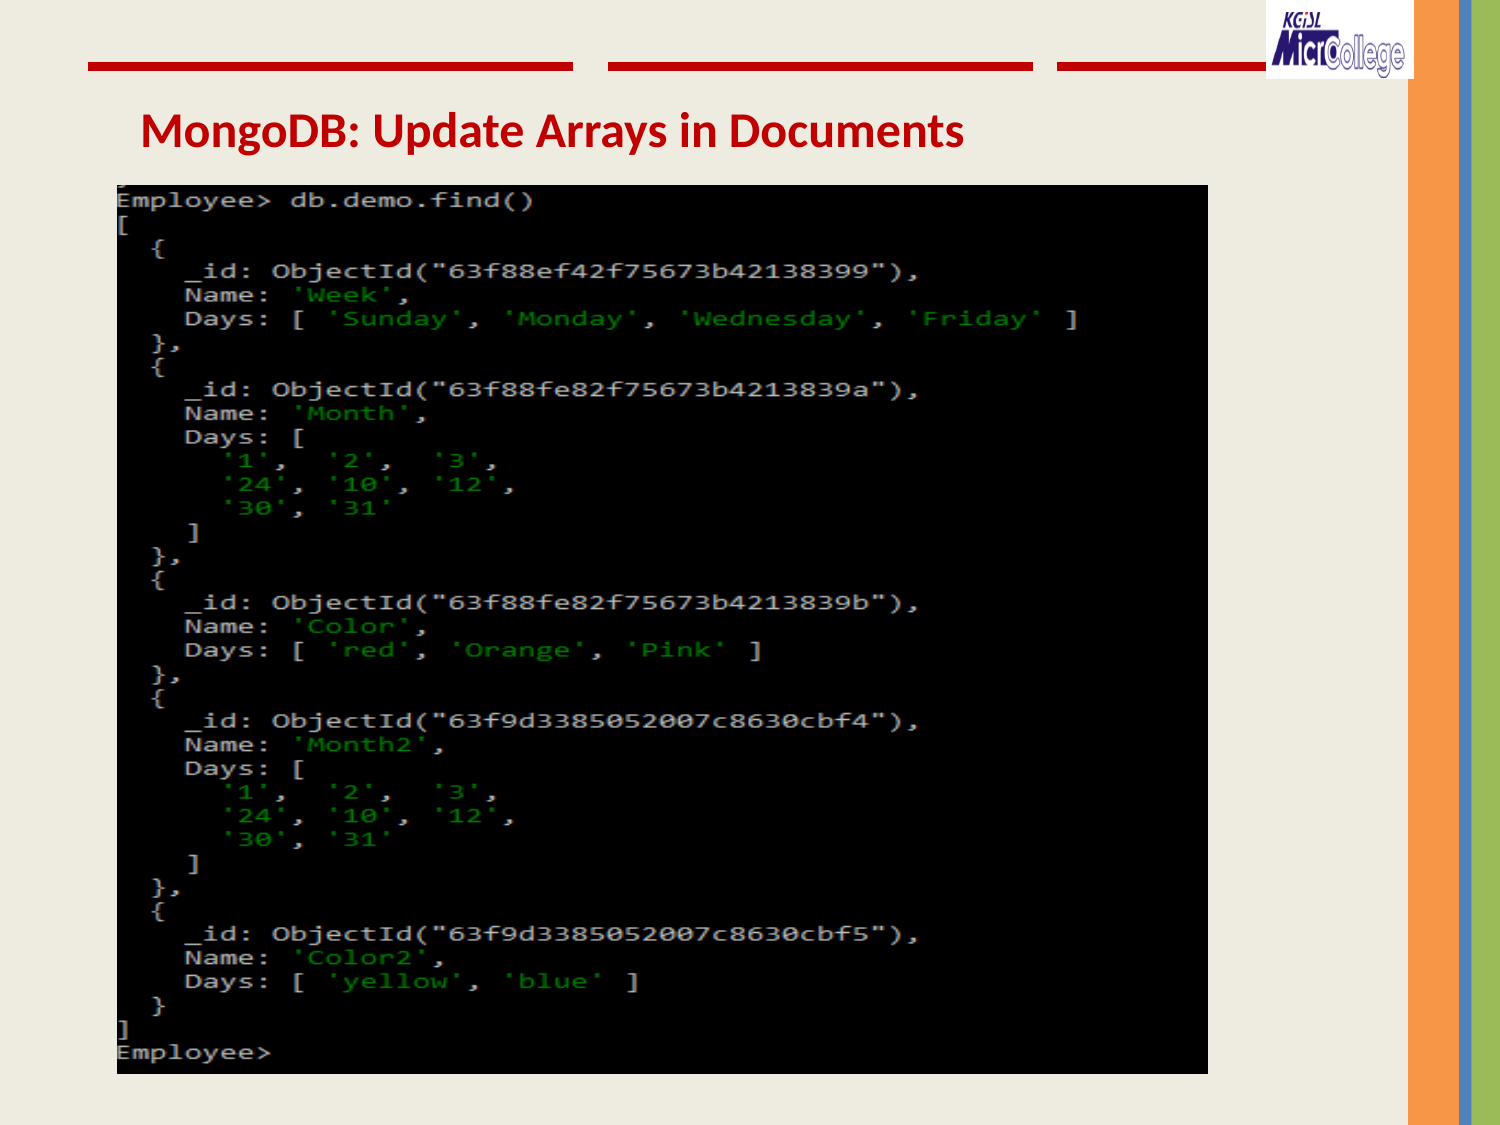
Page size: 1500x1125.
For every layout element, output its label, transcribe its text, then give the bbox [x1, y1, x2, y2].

picture [117, 185, 1208, 1075]
picture [1266, 0, 1415, 79]
list MongoDB: Update Arrays in Documents [87, 90, 1363, 1100]
